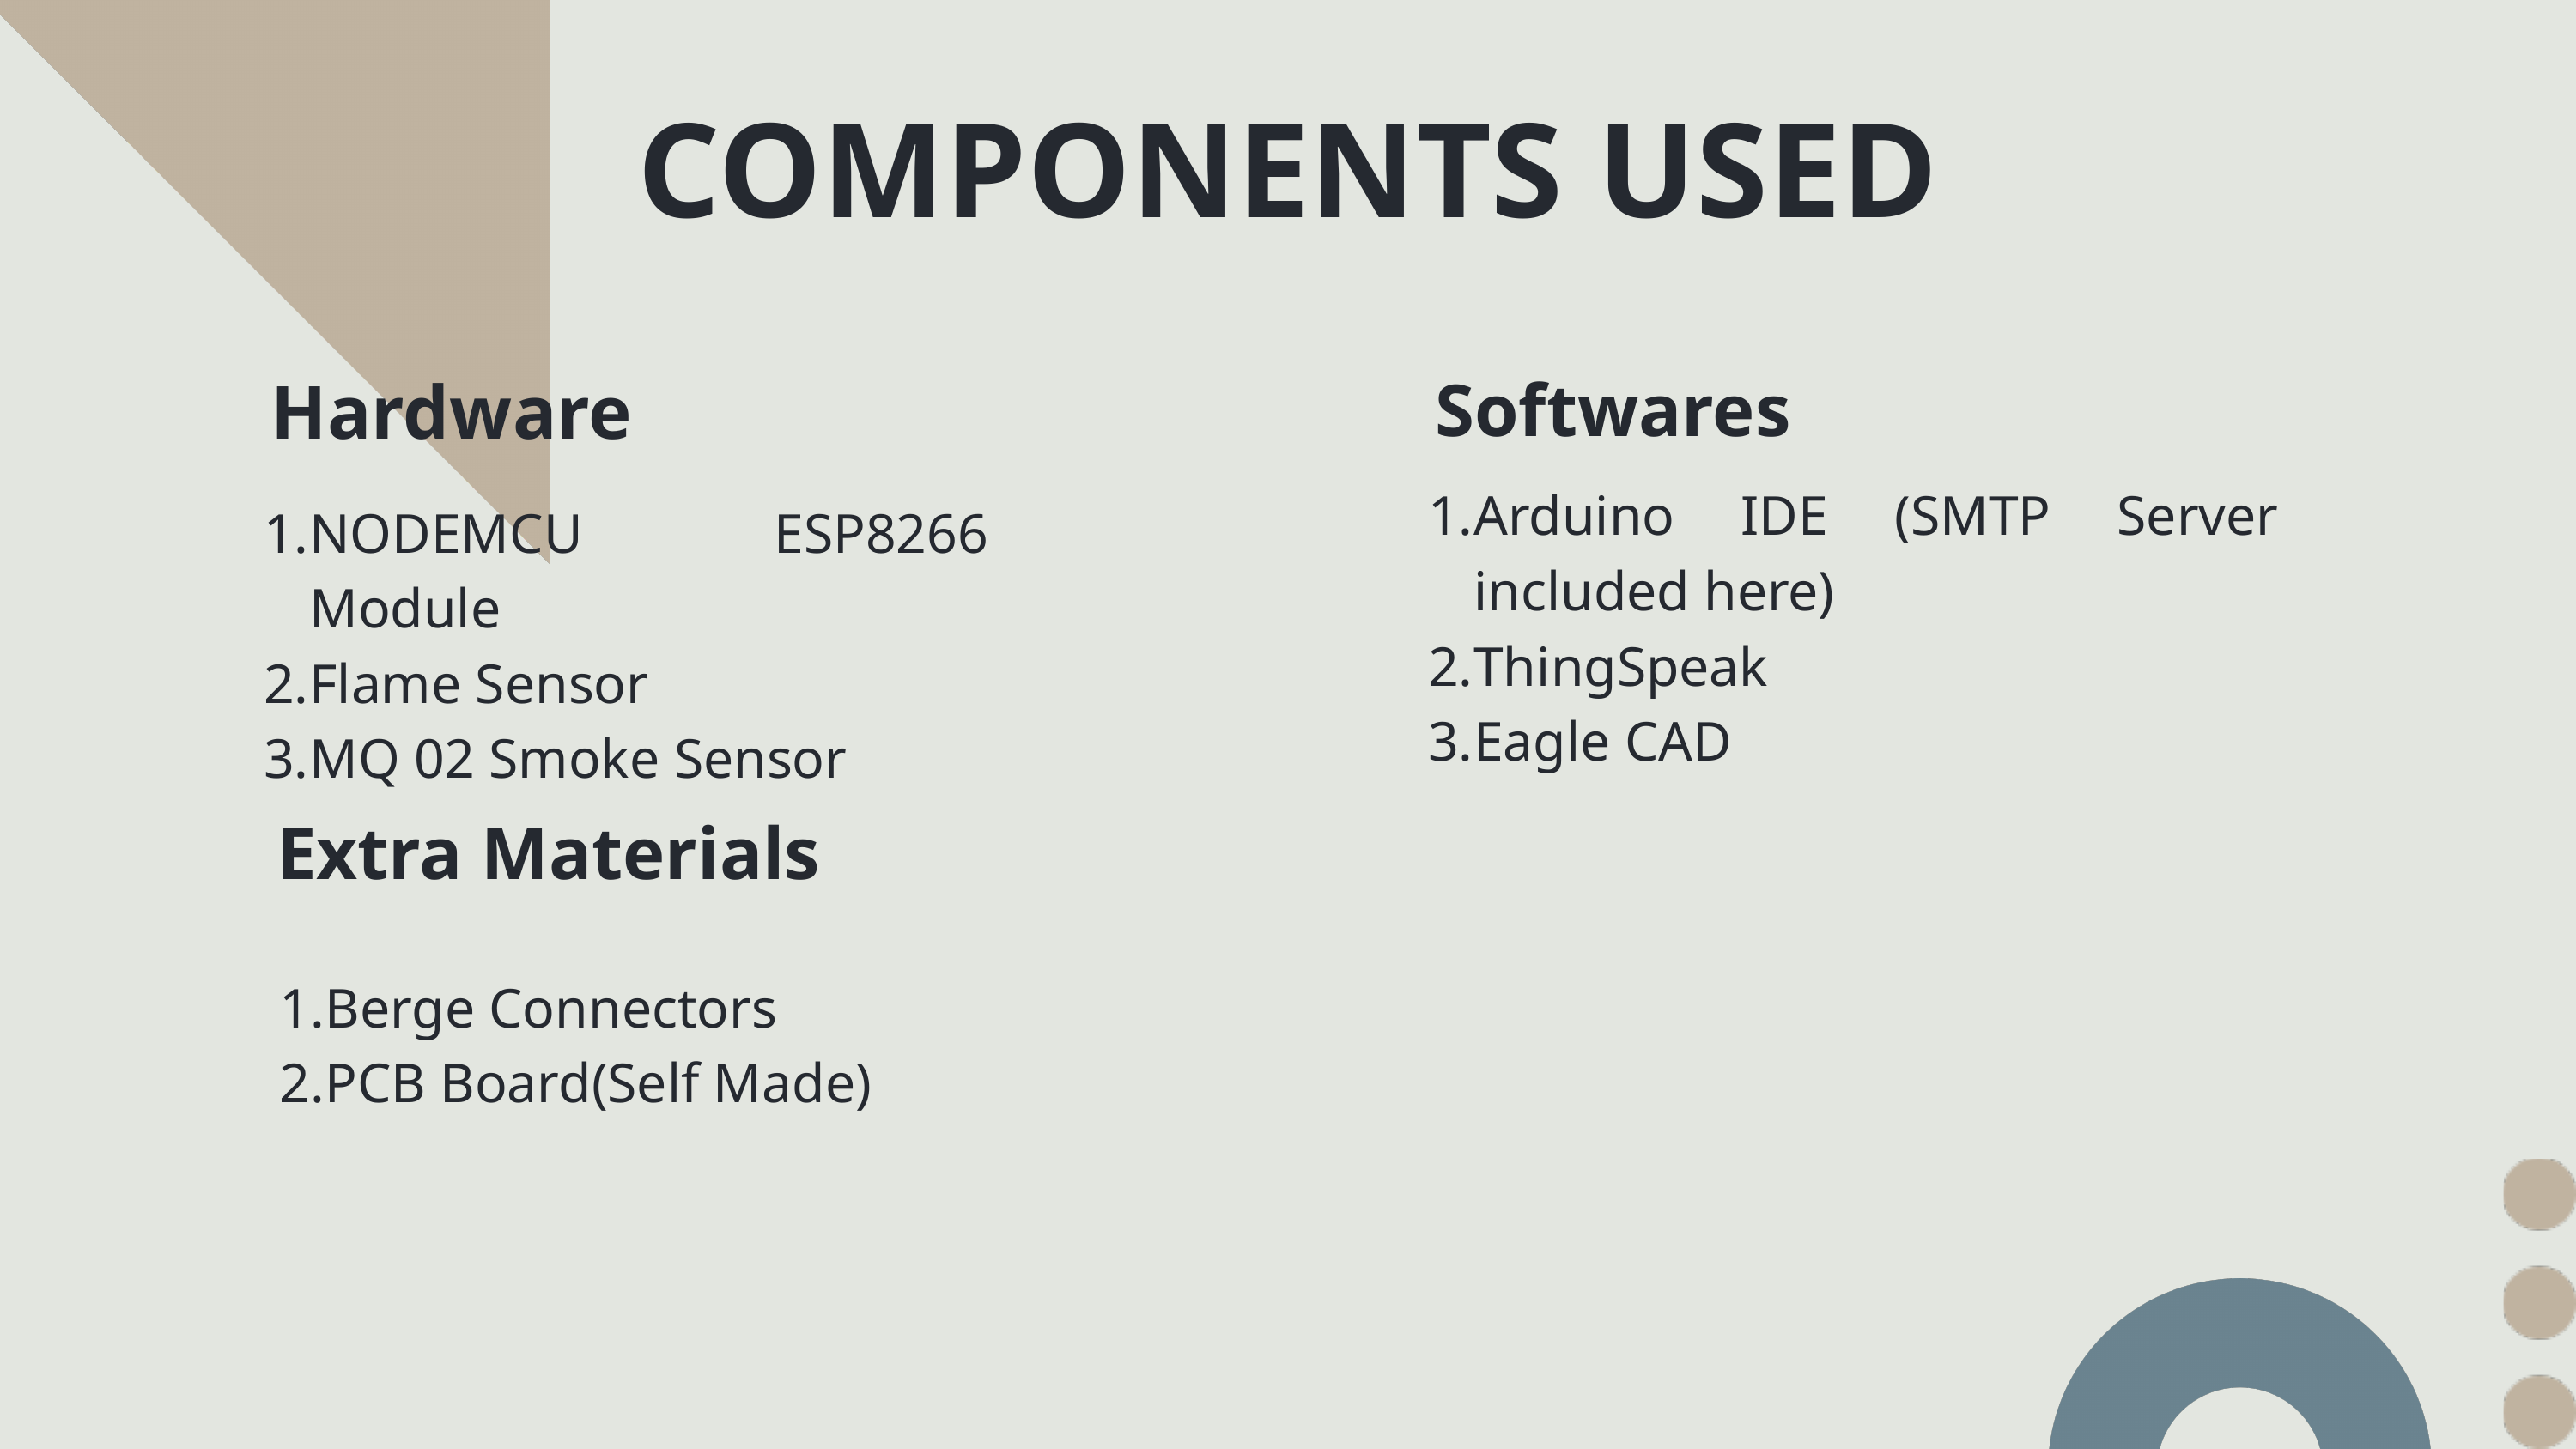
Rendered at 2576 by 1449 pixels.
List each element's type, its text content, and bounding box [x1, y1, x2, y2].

text_box Hardware [259, 350, 663, 453]
text_box COMPONENTS USED [550, 138, 2154, 244]
text_box [0, 0, 550, 565]
text_box NODEMCU ESP8266 Module Flame Sensor MQ 02 Smoke Sensor [218, 488, 989, 864]
text_box [2048, 1278, 2432, 1449]
text_box Arduino IDE (SMTP Server included here) ThingSpeak Eagle CAD [1382, 470, 2280, 847]
text_box Extra Materials [259, 793, 838, 894]
text_box Berge Connectors PCB Board(Self Made) [234, 963, 936, 1189]
text_box [2503, 1159, 2576, 1449]
text_box Softwares [1428, 350, 1798, 452]
